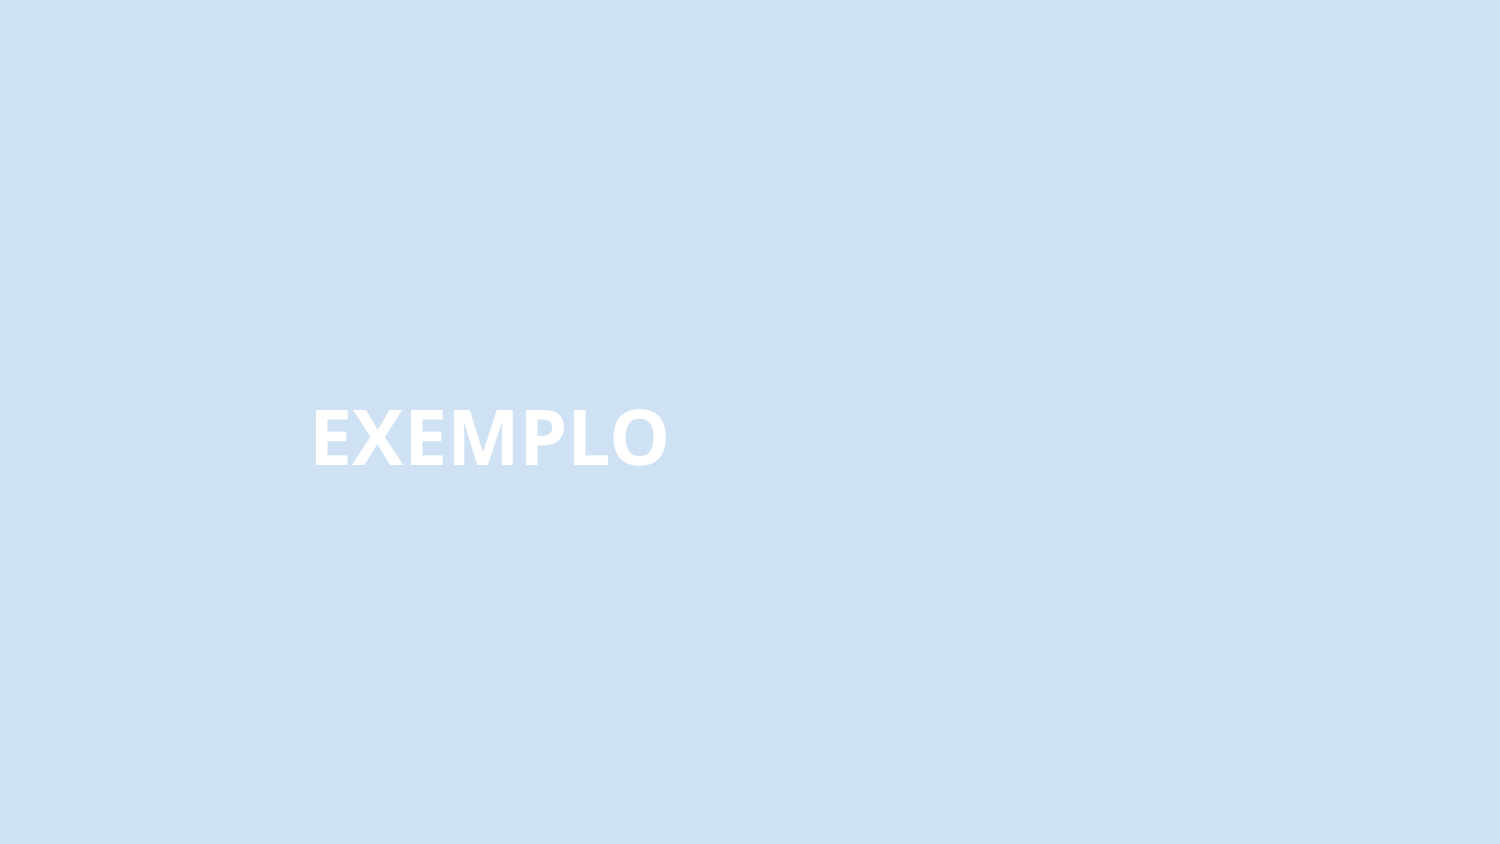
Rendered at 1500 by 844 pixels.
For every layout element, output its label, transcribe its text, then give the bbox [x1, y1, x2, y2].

text_box EXEMPLO [294, 245, 1381, 636]
